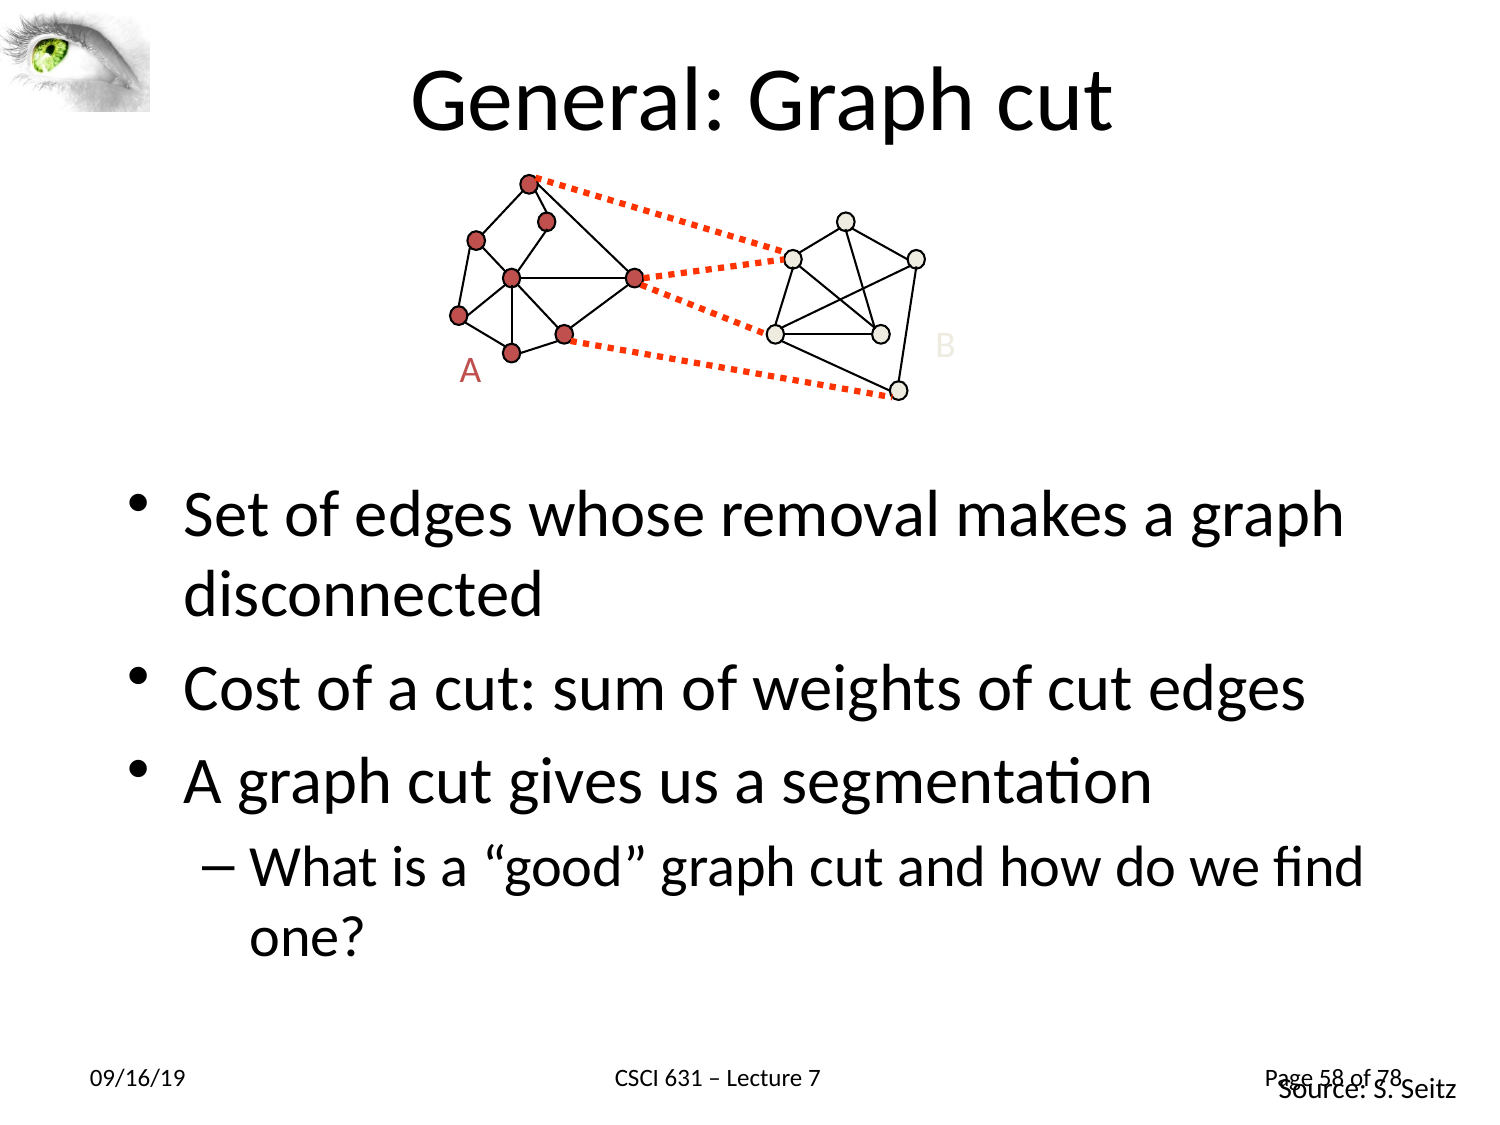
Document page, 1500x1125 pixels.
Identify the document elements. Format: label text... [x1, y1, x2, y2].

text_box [482, 190, 524, 235]
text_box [851, 228, 908, 260]
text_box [643, 261, 785, 279]
text_box [770, 332, 780, 339]
text_box [789, 256, 802, 264]
text_box [450, 308, 463, 325]
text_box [464, 321, 506, 347]
text_box A [444, 337, 497, 398]
text_box [912, 249, 925, 269]
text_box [798, 228, 840, 254]
text_box [467, 231, 485, 250]
list Set of edges whose removal makes a graph disconnected Cost of a cut: sum of weights of cut edges A graph cut gives us a segmentation What is a “good” graph cut and how do we find one? [112, 462, 1388, 1000]
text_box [898, 268, 917, 382]
text_box [836, 212, 855, 229]
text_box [458, 246, 471, 307]
text_box B [921, 312, 971, 373]
title General: Graph cut [87, 0, 1438, 188]
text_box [517, 236, 532, 272]
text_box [640, 284, 767, 335]
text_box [520, 340, 559, 354]
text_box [570, 340, 893, 398]
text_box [781, 265, 911, 329]
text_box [570, 284, 629, 329]
text_box [503, 268, 517, 288]
text_box [520, 174, 535, 194]
text_box [628, 268, 638, 288]
text_box [555, 328, 573, 344]
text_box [482, 246, 506, 272]
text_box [537, 261, 629, 272]
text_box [467, 284, 506, 316]
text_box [517, 284, 559, 329]
picture [0, 0, 87, 112]
text_box [896, 390, 908, 400]
text_box Source: S. Seitz [1263, 1062, 1473, 1113]
text_box [503, 349, 518, 363]
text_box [535, 177, 788, 254]
